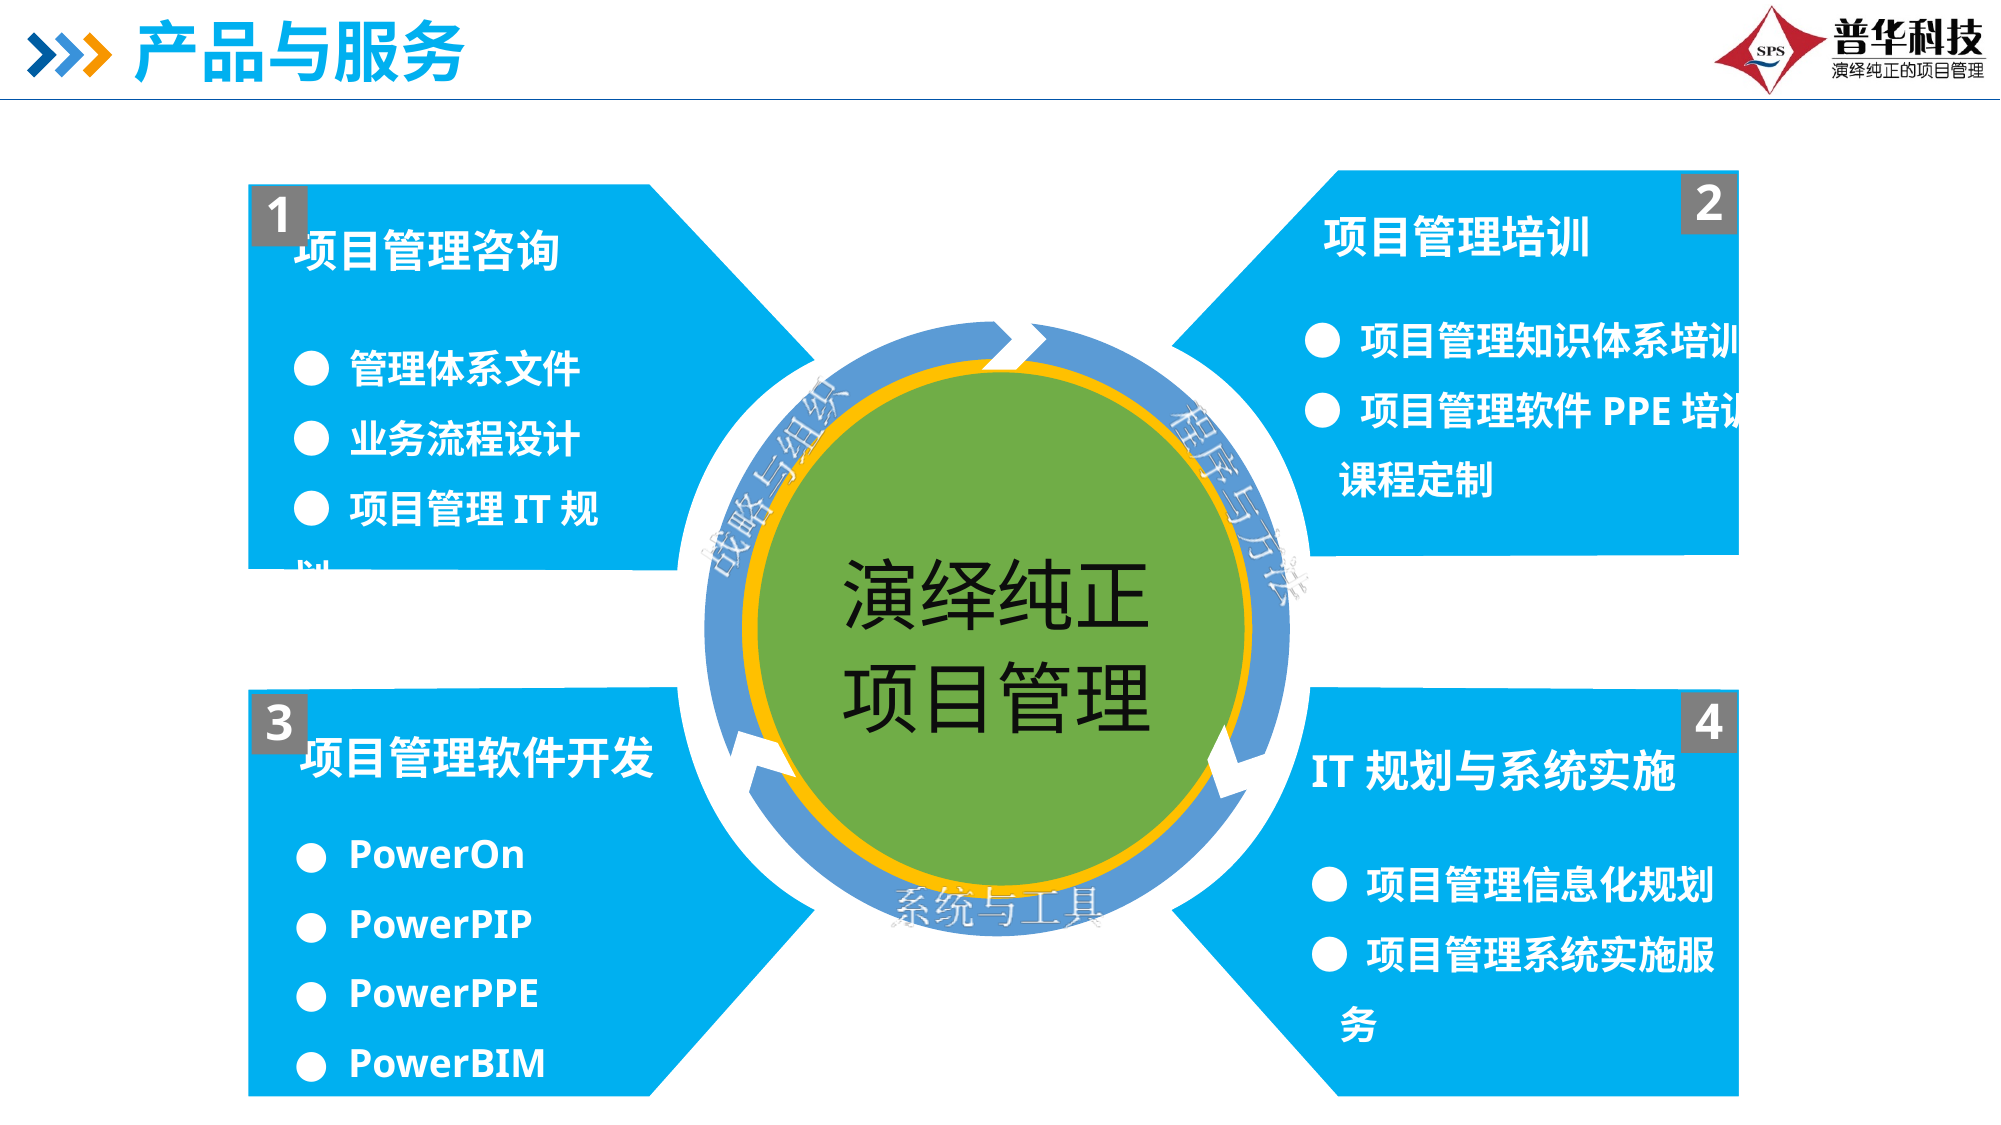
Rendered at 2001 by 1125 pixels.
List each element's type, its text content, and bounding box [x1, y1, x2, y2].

text_box [144, 162, 1141, 285]
title 产品与服务 [118, 20, 1495, 91]
picture [1703, 4, 1999, 95]
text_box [212, 168, 1788, 1098]
